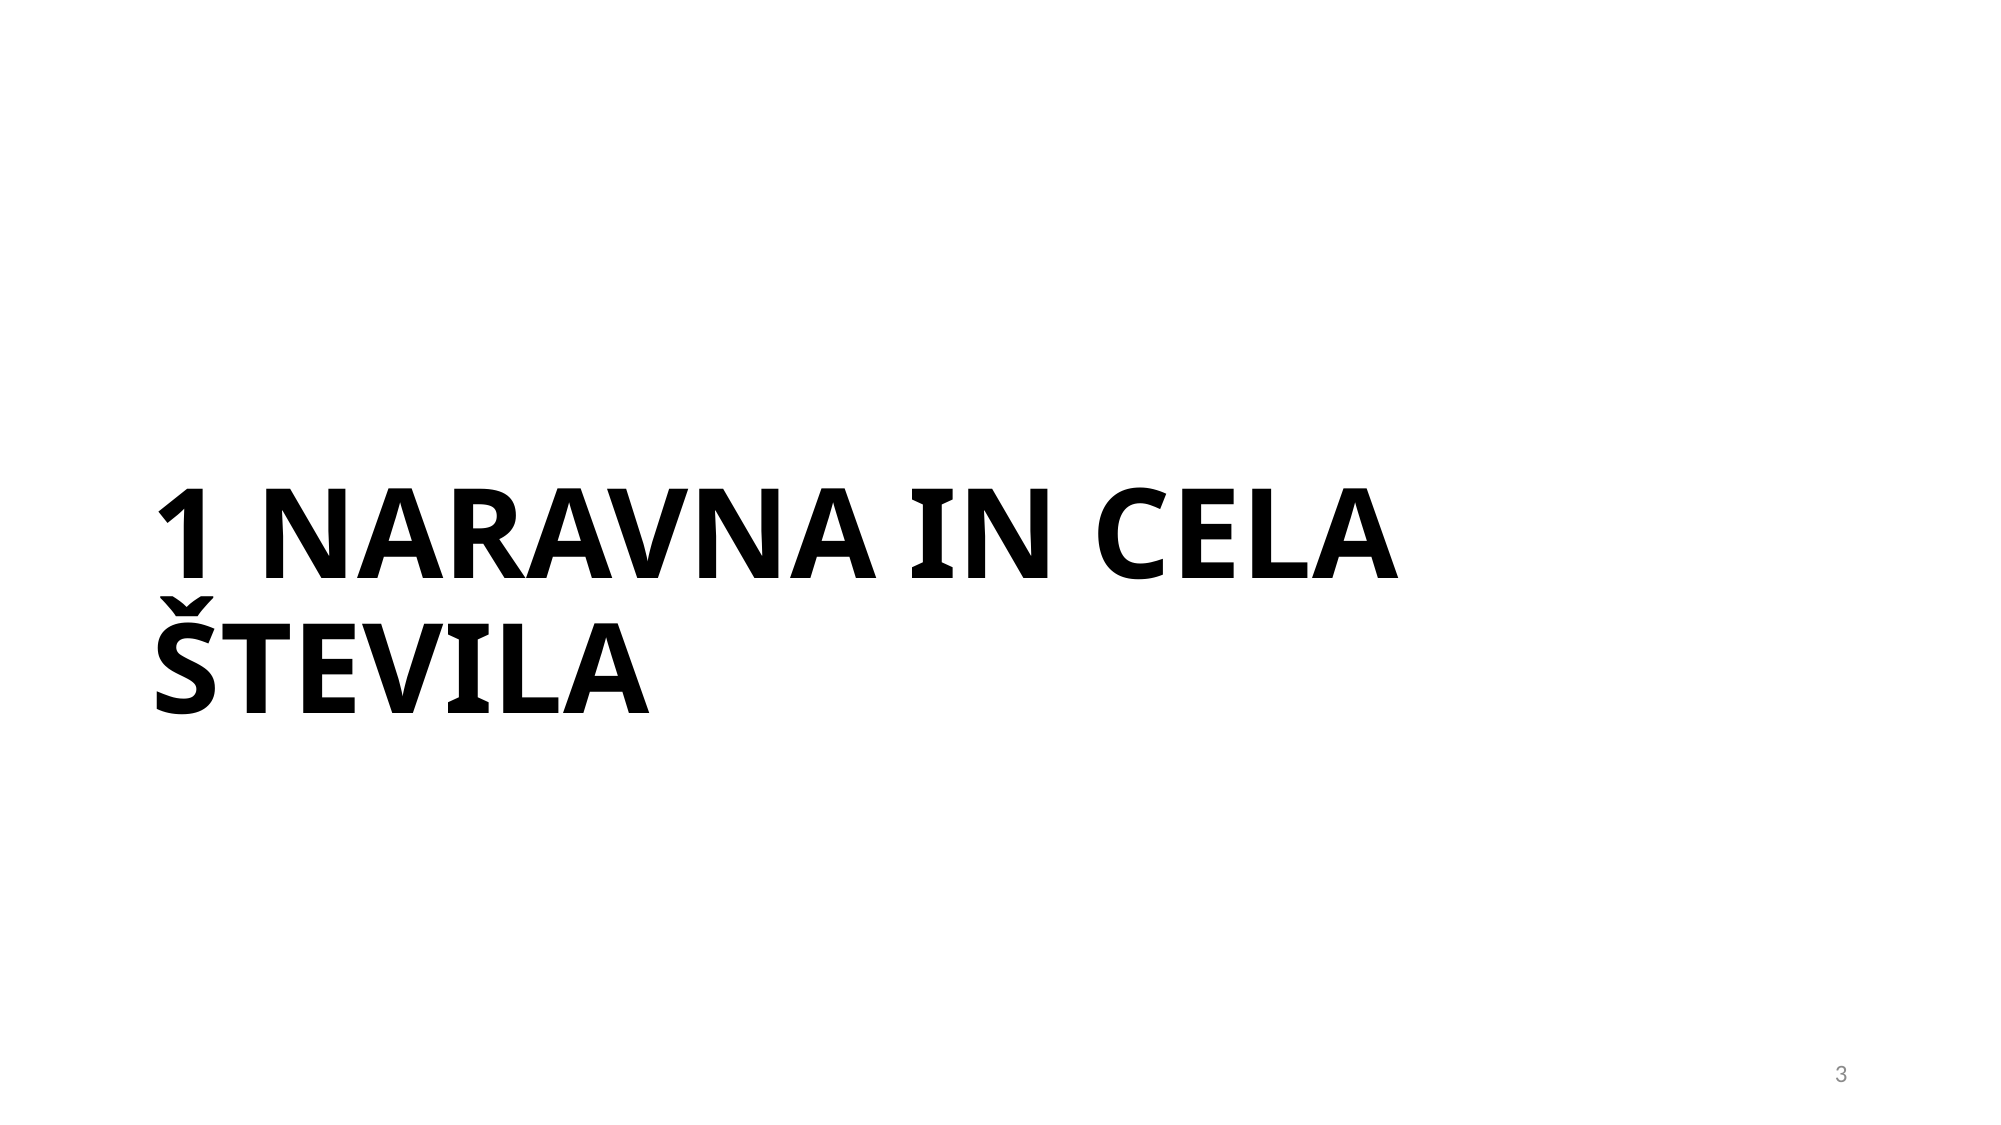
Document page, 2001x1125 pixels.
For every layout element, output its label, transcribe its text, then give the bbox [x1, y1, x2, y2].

slide_number 3 [1412, 1042, 1863, 1103]
title 1 NARAVNA IN CELA ŠTEVILA [136, 280, 1862, 749]
